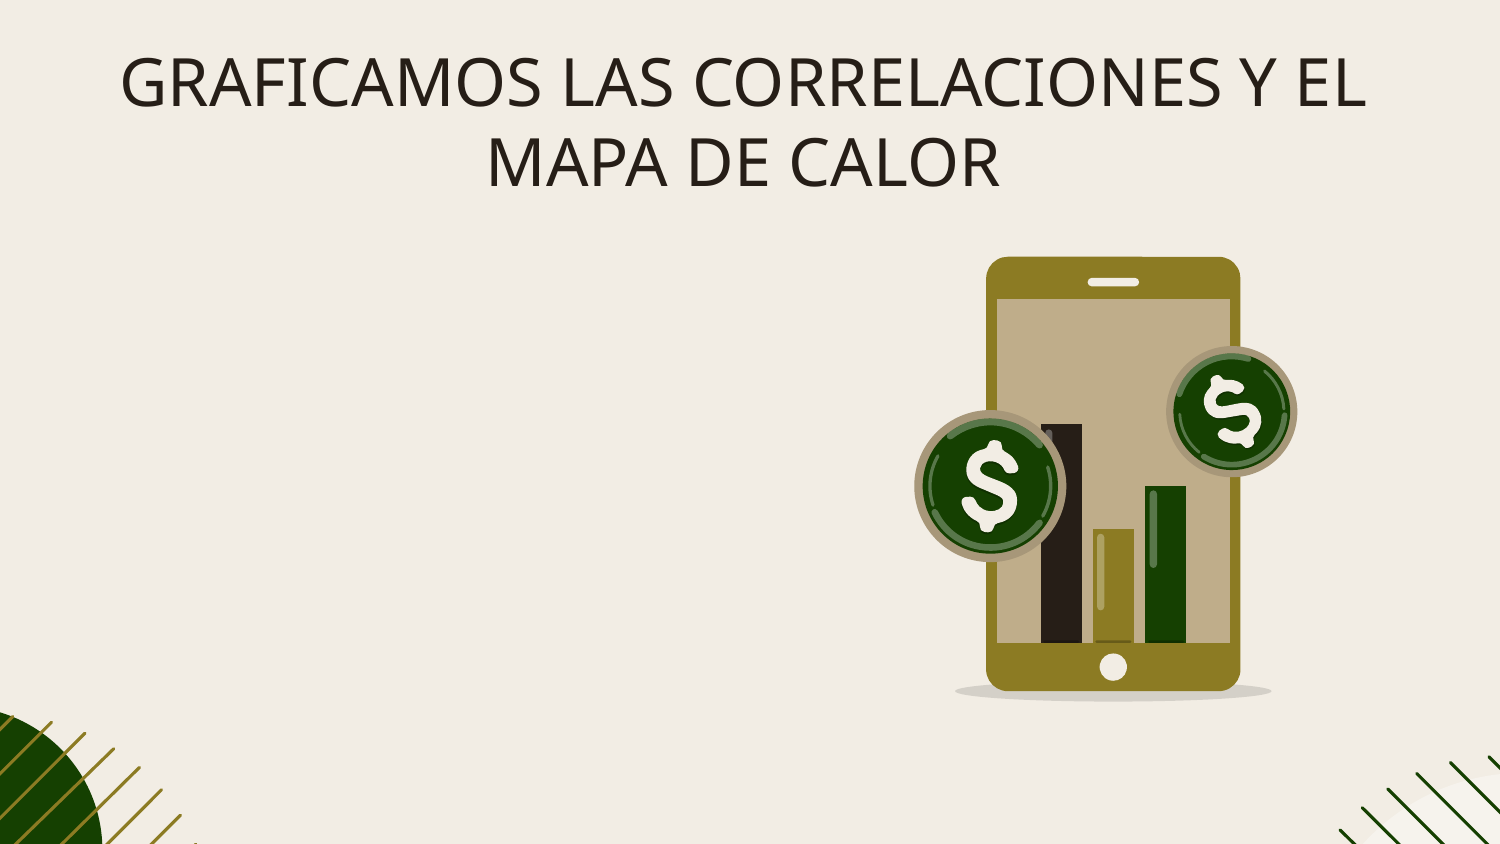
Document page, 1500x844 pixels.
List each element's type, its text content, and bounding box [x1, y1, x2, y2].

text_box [906, 256, 1321, 702]
title GRAFICAMOS LAS CORRELACIONES Y EL MAPA DE CALOR [66, 24, 1422, 202]
